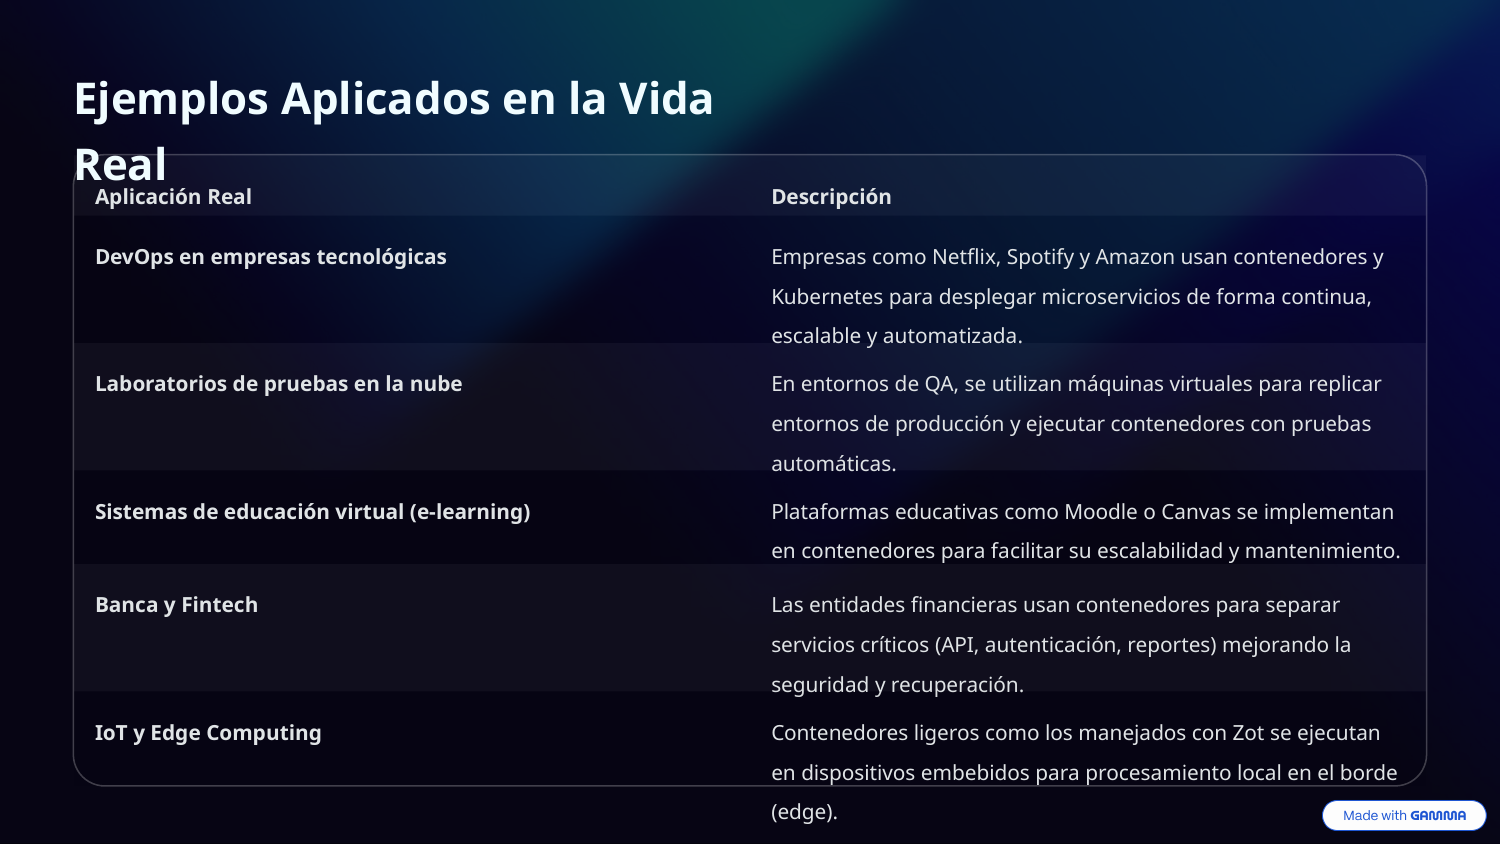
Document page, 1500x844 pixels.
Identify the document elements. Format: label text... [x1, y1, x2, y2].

text_box Las entidades financieras usan contenedores para separar servicios críticos (API, autenticación, reportes) mejorando la seguridad y recuperación. [771, 577, 1405, 678]
text_box Ejemplos Aplicados en la Vida Real [73, 57, 784, 113]
text_box Sistemas de educación virtual (e-learning) [95, 483, 729, 518]
text_box Plataformas educativas como Moodle o Canvas se implementan en contenedores para facilitar su escalabilidad y mantenimiento. [771, 483, 1405, 551]
text_box [74, 564, 1426, 691]
text_box Contenedores ligeros como los manejados con Zot se ejecutan en dispositivos embebidos para procesamiento local en el borde (edge). [771, 704, 1405, 772]
picture [1316, 794, 1493, 837]
text_box Laboratorios de pruebas en la nube [95, 356, 729, 390]
text_box Empresas como Netflix, Spotify y Amazon usan contenedores y Kubernetes para desplegar microservicios de forma continua, escalable y automatizada. [771, 229, 1405, 330]
text_box Descripción [771, 168, 1405, 203]
text_box [74, 155, 1426, 215]
text_box [74, 470, 1426, 564]
text_box IoT y Edge Computing [95, 704, 729, 739]
text_box [74, 342, 1426, 470]
text_box En entornos de QA, se utilizan máquinas virtuales para replicar entornos de producción y ejecutar contenedores con pruebas automáticas. [771, 356, 1405, 457]
text_box [74, 691, 1426, 786]
text_box DevOps en empresas tecnológicas [95, 229, 729, 263]
text_box Aplicación Real [95, 168, 729, 203]
text_box Banca y Fintech [95, 577, 729, 611]
text_box [74, 215, 1426, 342]
